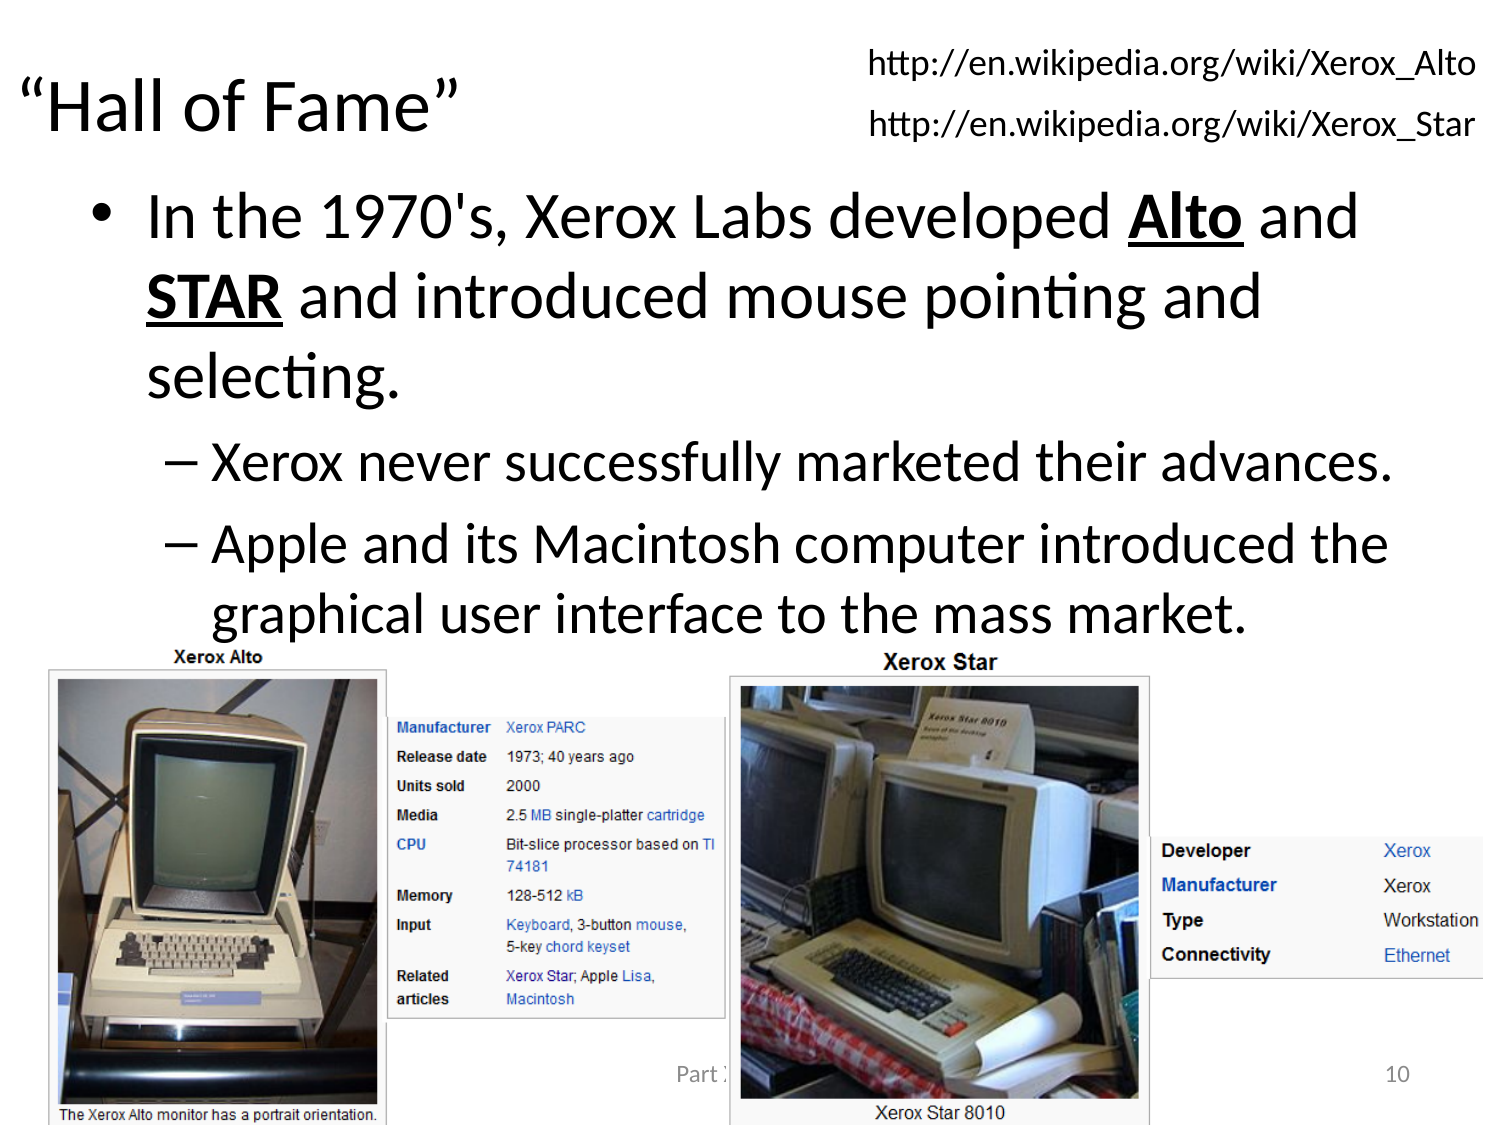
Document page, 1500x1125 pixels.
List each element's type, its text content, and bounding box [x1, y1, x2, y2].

text_box http://en.wikipedia.org/wiki/Xerox_Star [853, 91, 1492, 152]
text_box http://en.wikipedia.org/wiki/Xerox_Alto [852, 30, 1493, 91]
list In the 1970's, Xerox Labs developed Alto and STAR and introduced mouse pointing and selecting. Xerox never successfully marketed their advances. Apple and its Macintosh computer introduced the graphical user interface to the mass market. [75, 164, 1500, 1005]
title “Hall of Fame” [0, 46, 1350, 155]
picture [41, 645, 1483, 1125]
